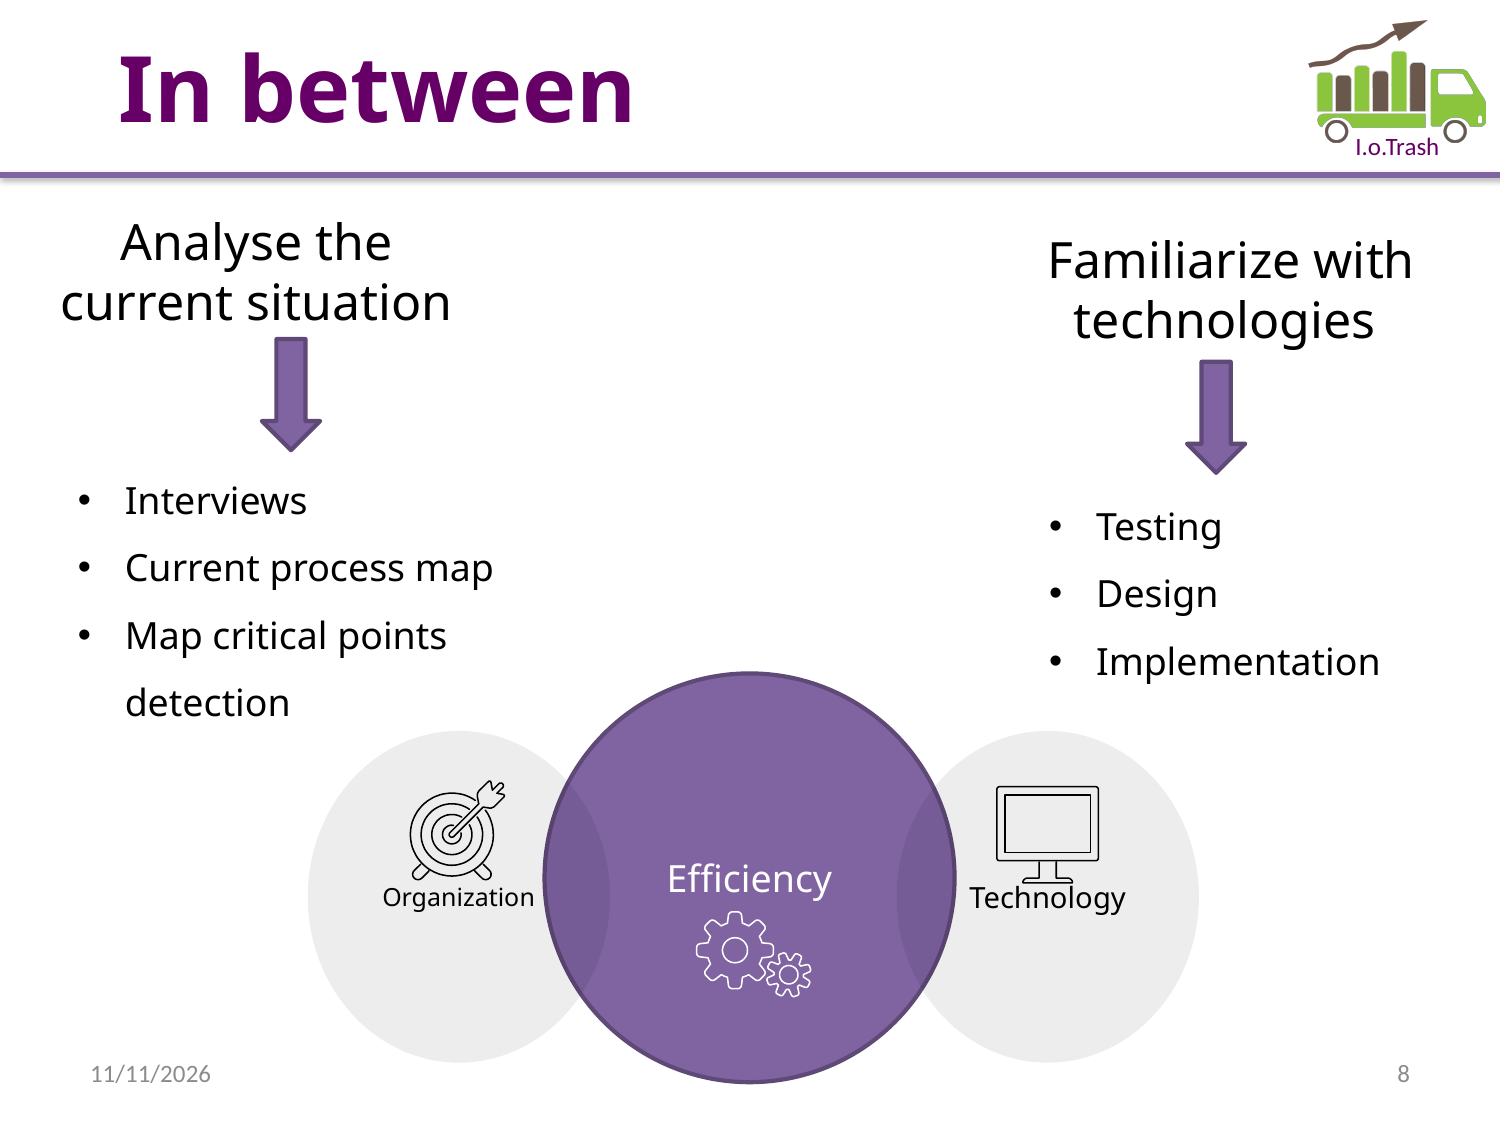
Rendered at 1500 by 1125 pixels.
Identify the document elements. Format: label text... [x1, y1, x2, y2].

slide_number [75, 1042, 425, 1103]
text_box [996, 221, 1467, 689]
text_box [696, 911, 811, 997]
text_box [1302, 13, 1500, 166]
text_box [21, 202, 608, 732]
text_box Efficiency [567, 671, 935, 1085]
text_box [410, 780, 505, 880]
slide_number 8 [1074, 1042, 1425, 1103]
text_box Organization [307, 738, 611, 1063]
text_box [996, 786, 1099, 884]
text_box In between [103, 23, 653, 149]
text_box Technology [896, 730, 1199, 1063]
